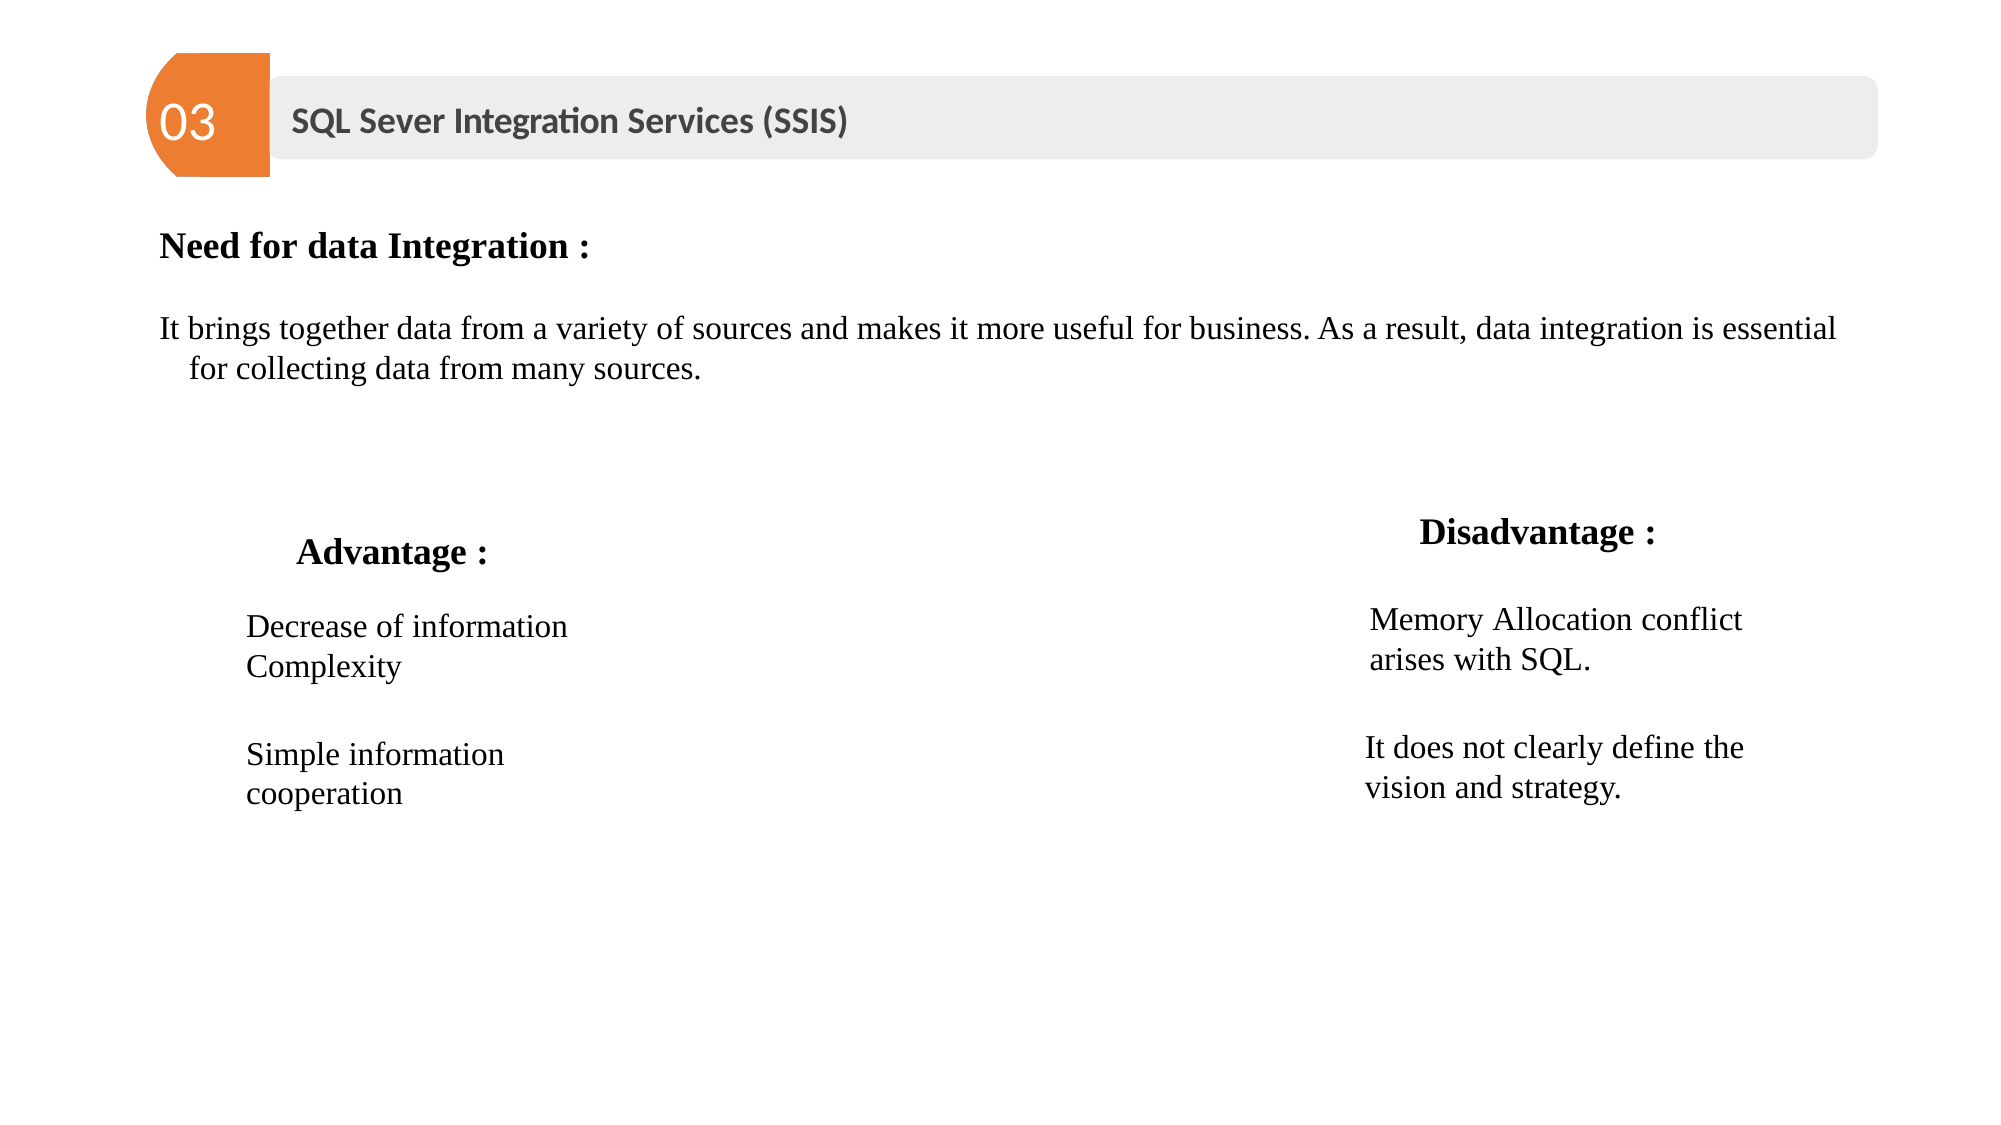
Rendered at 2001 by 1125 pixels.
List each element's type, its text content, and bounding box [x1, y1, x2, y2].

text_box Memory Allocation conflict arises with SQL. [1367, 595, 1785, 678]
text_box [146, 53, 270, 177]
text_box It does not clearly define the vision and strategy. [1362, 722, 1812, 805]
text_box Advantage : [293, 525, 513, 573]
text_box Disadvantage : [1417, 505, 1689, 553]
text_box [270, 76, 1878, 160]
text_box Need for data Integration : It brings together data from a variety of sources and makes it more useful for business. As a result, data integration is essential for collecting data from many sources. [157, 218, 1865, 387]
text_box Decrease of information Complexity [243, 602, 705, 684]
text_box Simple information cooperation [243, 729, 622, 812]
